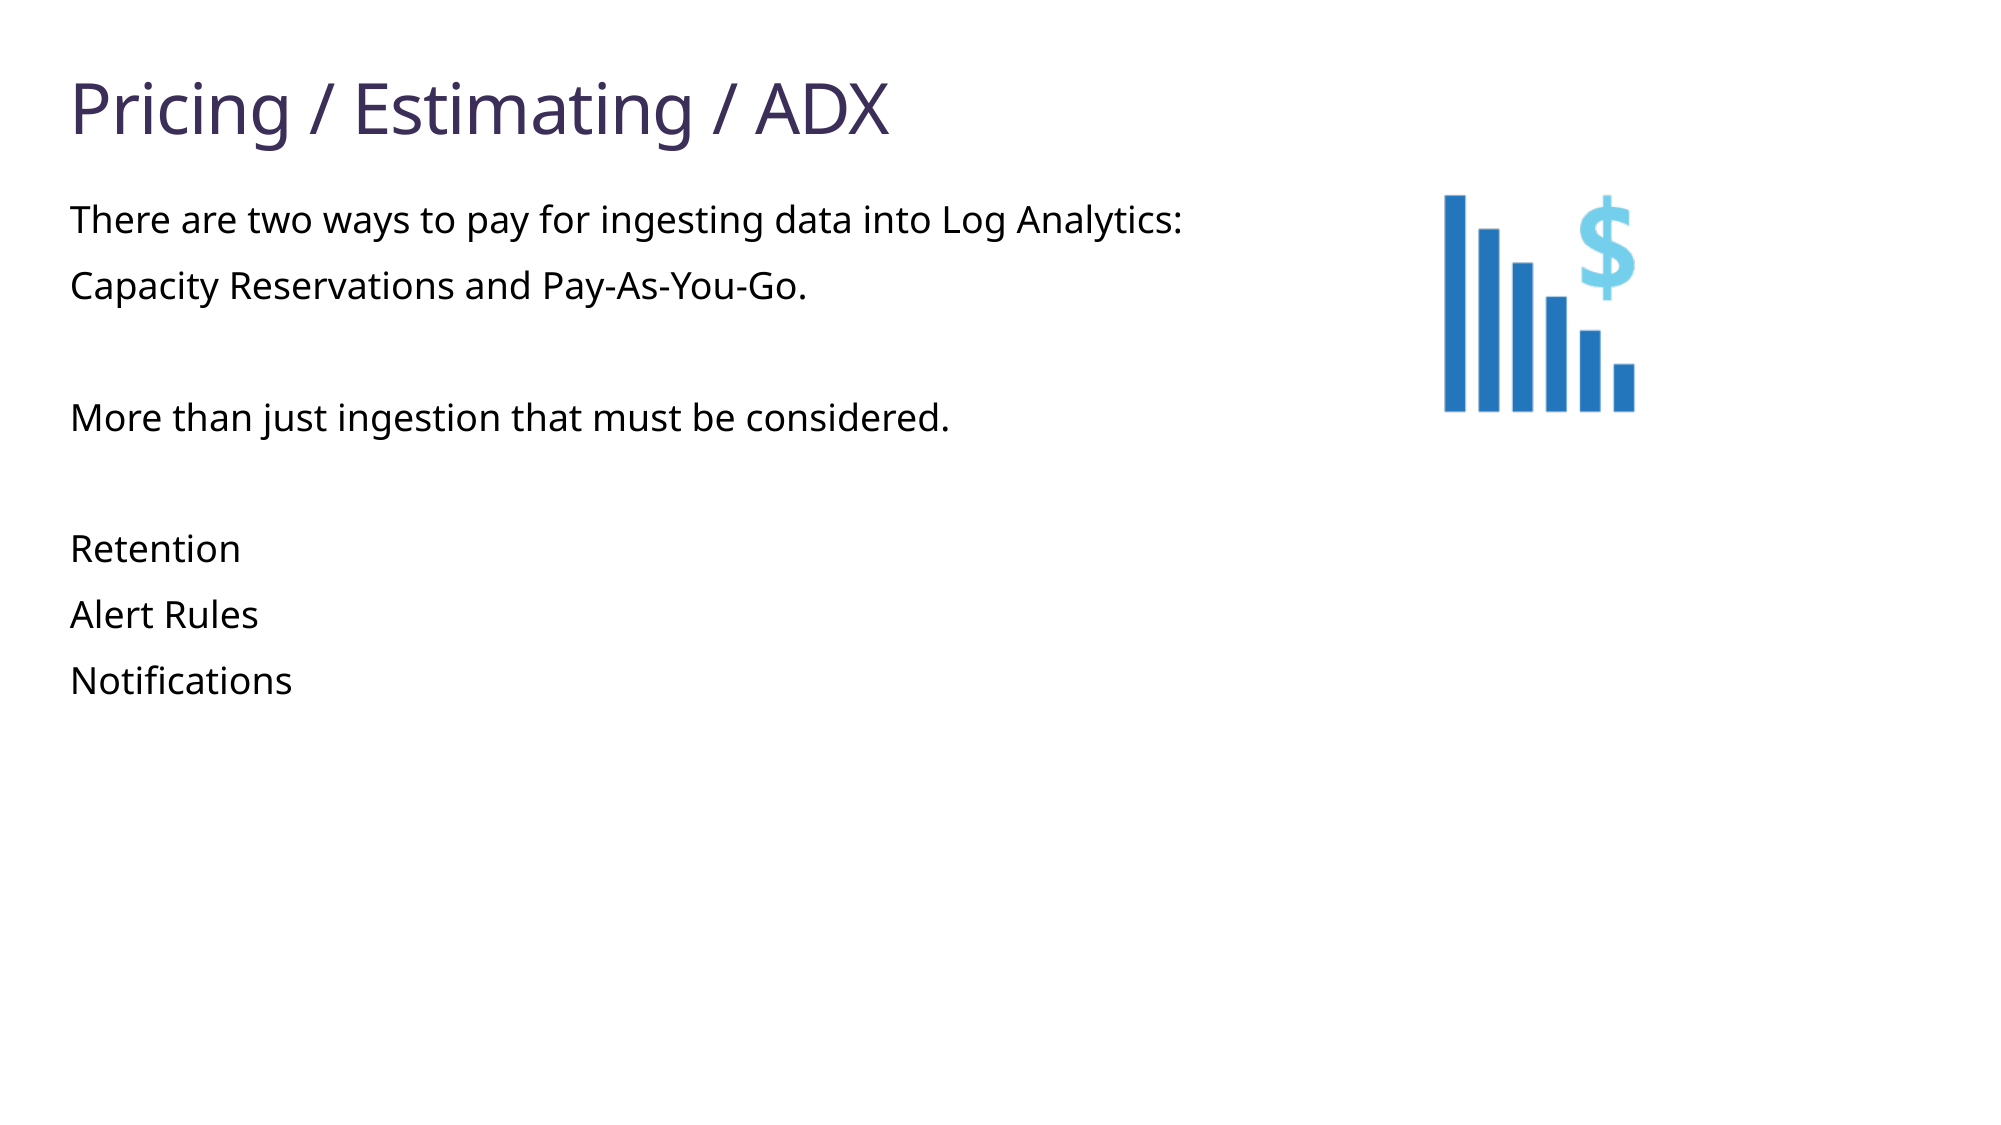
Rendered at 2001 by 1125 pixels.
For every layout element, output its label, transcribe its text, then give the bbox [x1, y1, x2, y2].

list There are two ways to pay for ingesting data into Log Analytics: Capacity Reservations and Pay-As-You-Go. More than just ingestion that must be considered. Retention Alert Rules Notifications [69, 196, 1142, 279]
picture [1142, 82, 1924, 522]
title Pricing / Estimating / ADX [69, 36, 1345, 161]
